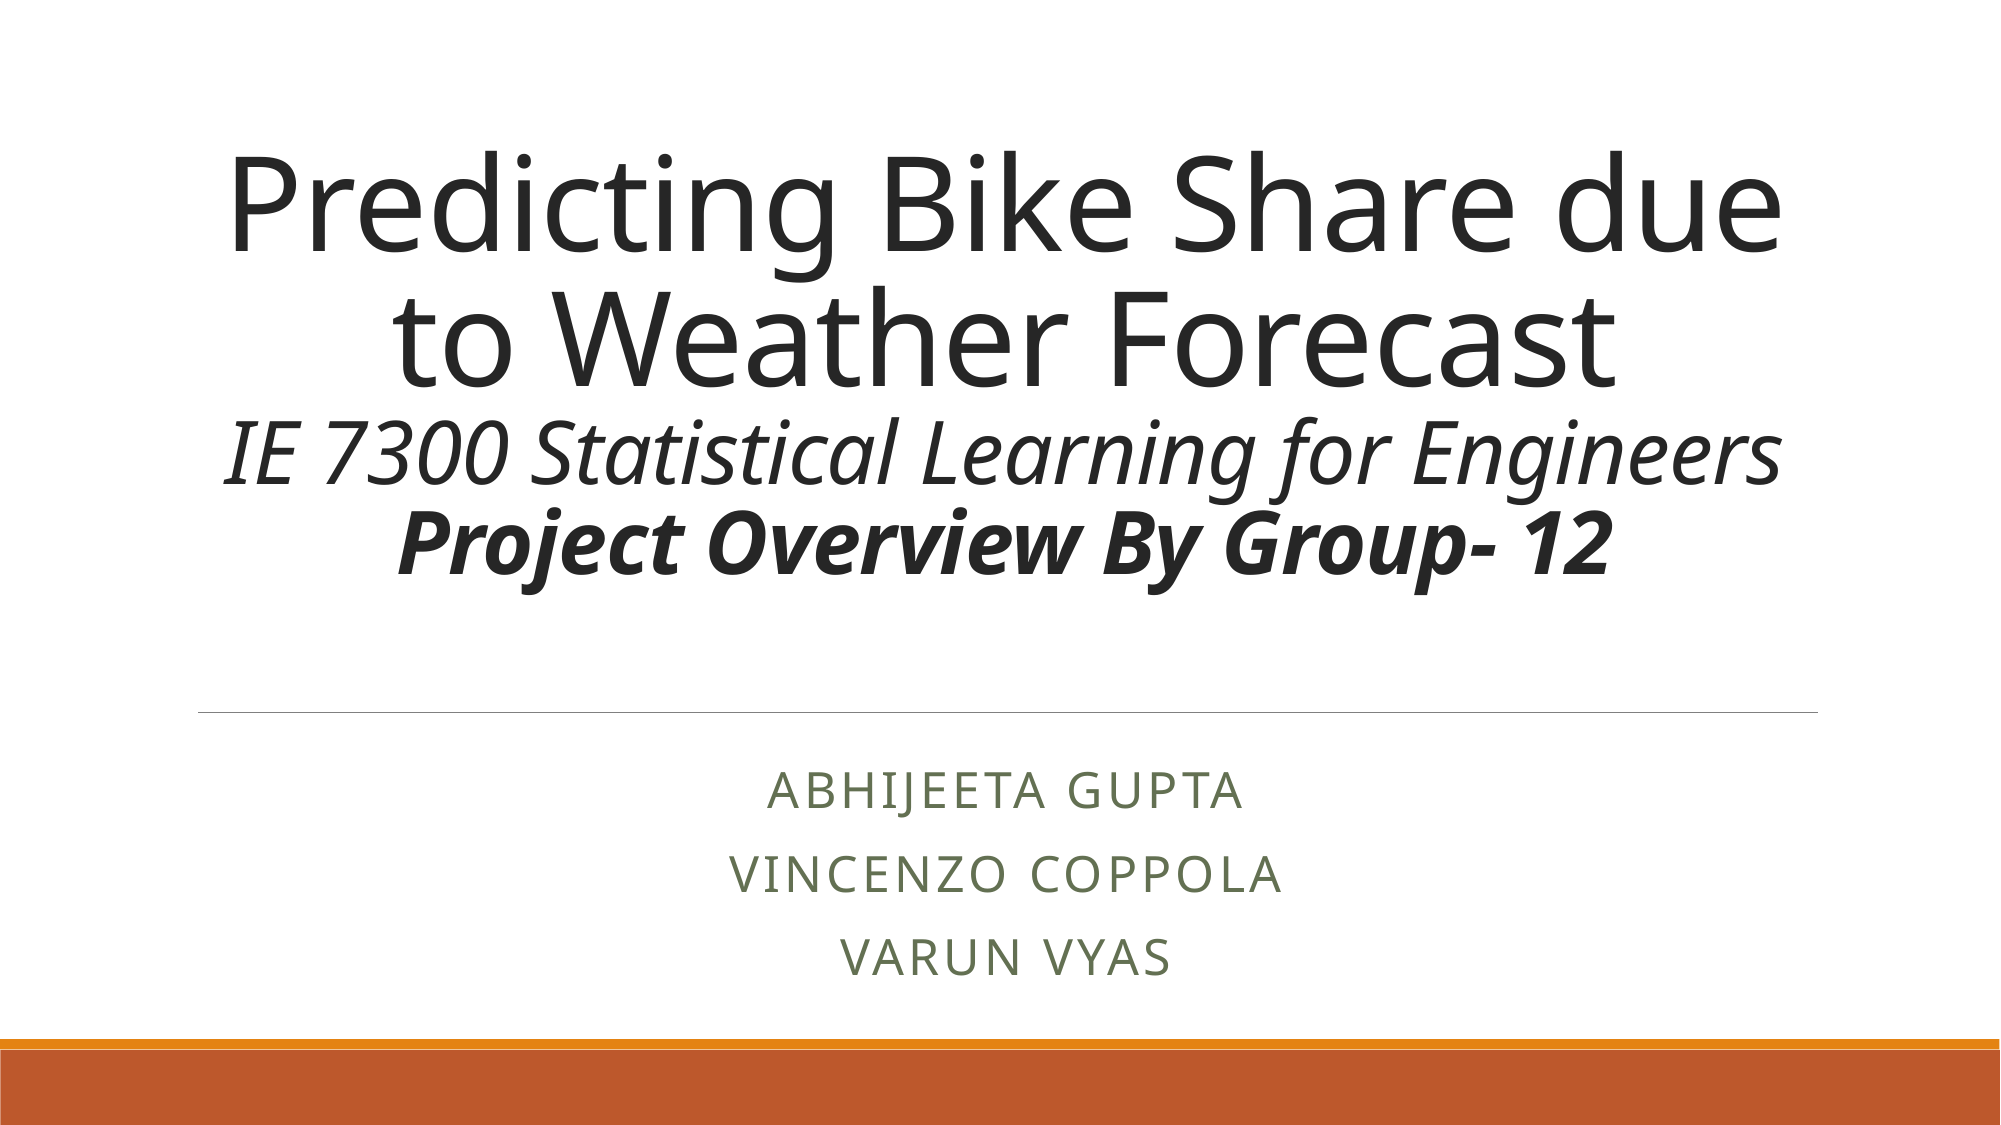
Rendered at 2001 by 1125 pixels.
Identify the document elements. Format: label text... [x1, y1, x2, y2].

subtitle Abhijeeta Gupta Vincenzo Coppola Varun Vyas [180, 758, 1831, 1001]
title Predicting Bike Share due to Weather Forecast IE 7300 Statistical Learning for Engineers Project Overview By Group- 12 [180, 124, 1830, 758]
